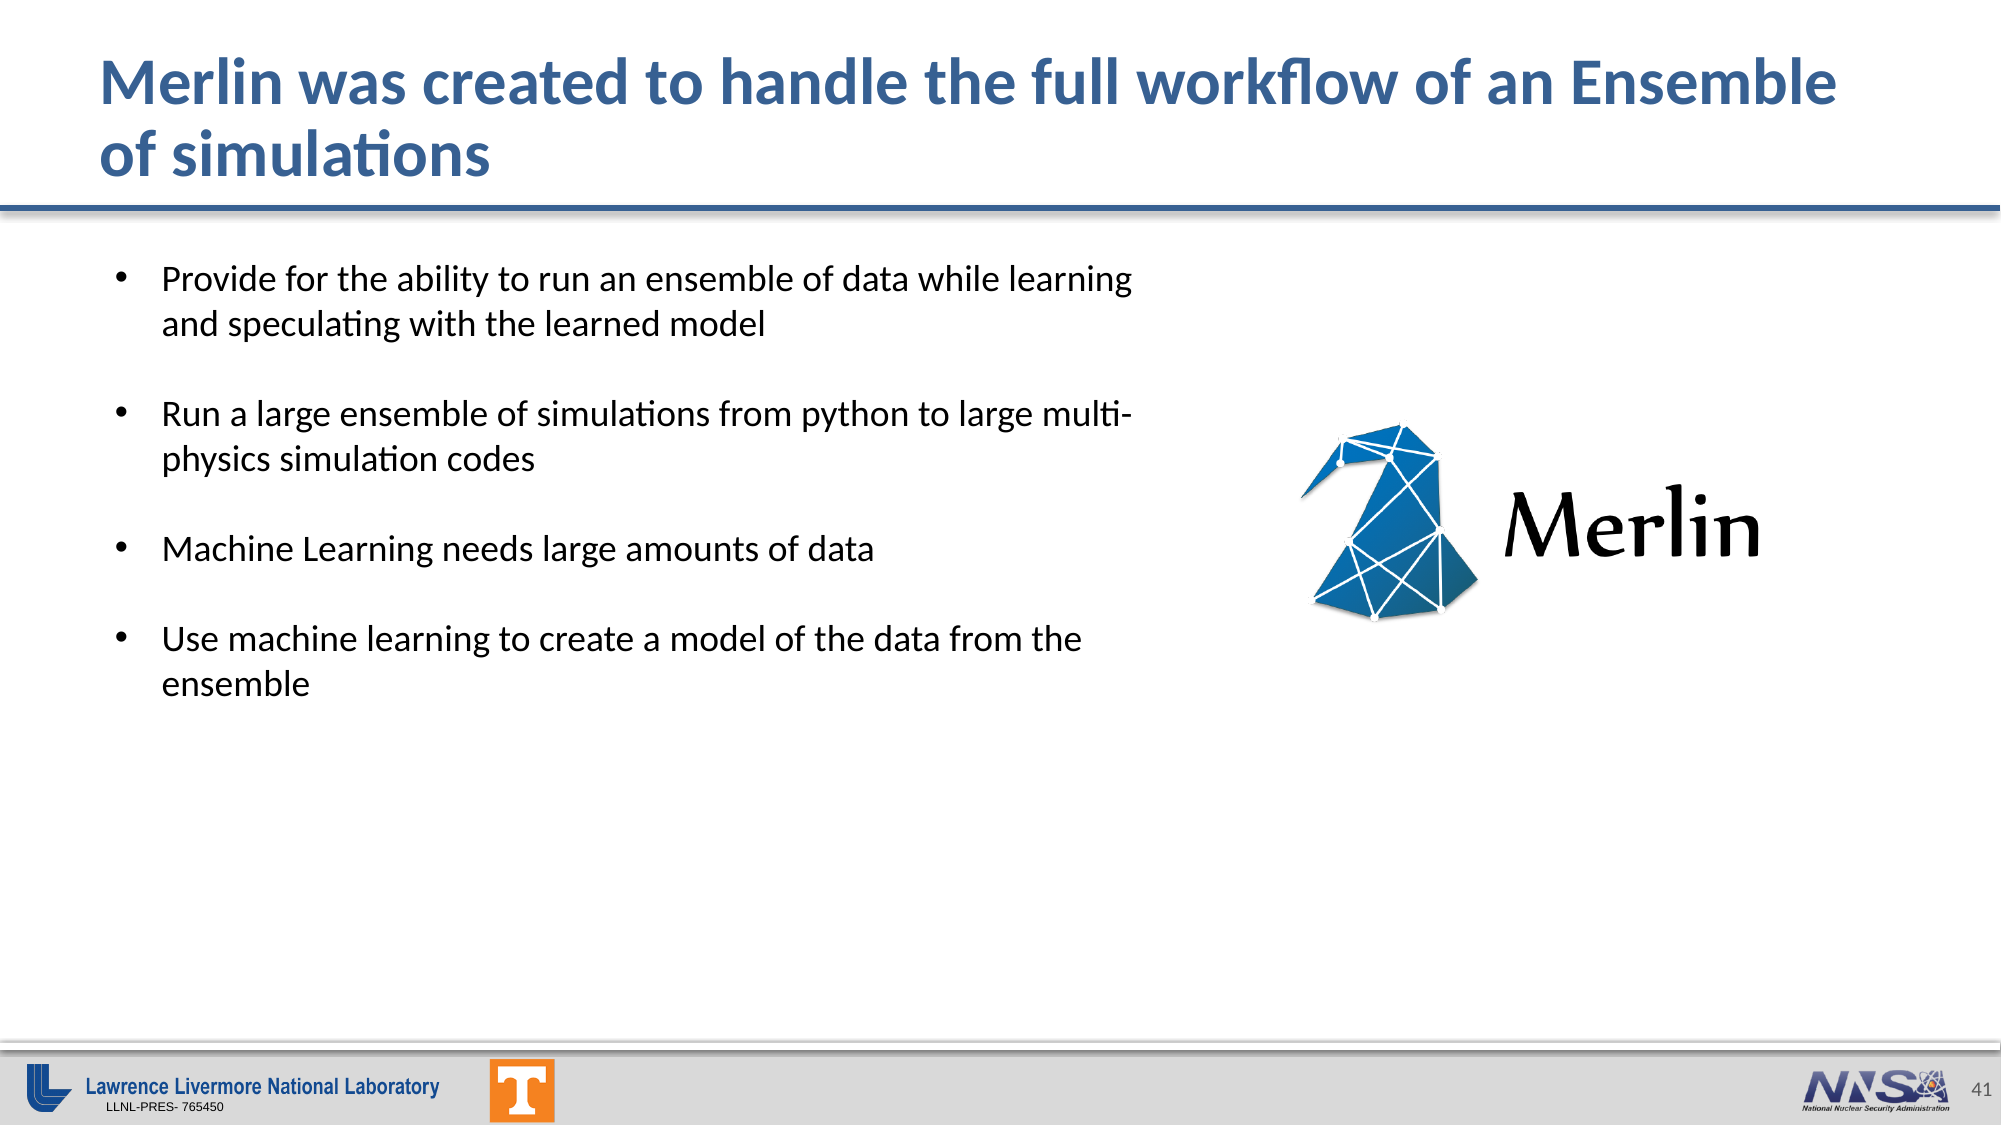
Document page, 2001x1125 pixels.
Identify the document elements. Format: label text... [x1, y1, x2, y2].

picture [1295, 419, 1829, 650]
text_box Provide for the ability to run an ensemble of data while learning and speculating with the learned model Run a large ensemble of simulations from python to large multi-physics simulation codes Machine Learning needs large amounts of data Use machine learning to create a model of the data from the ensemble [99, 201, 1189, 712]
picture [27, 1049, 566, 1125]
picture [1795, 1057, 1956, 1119]
title Merlin was created to handle the full workflow of an Ensemble of simulations [99, 36, 1900, 202]
